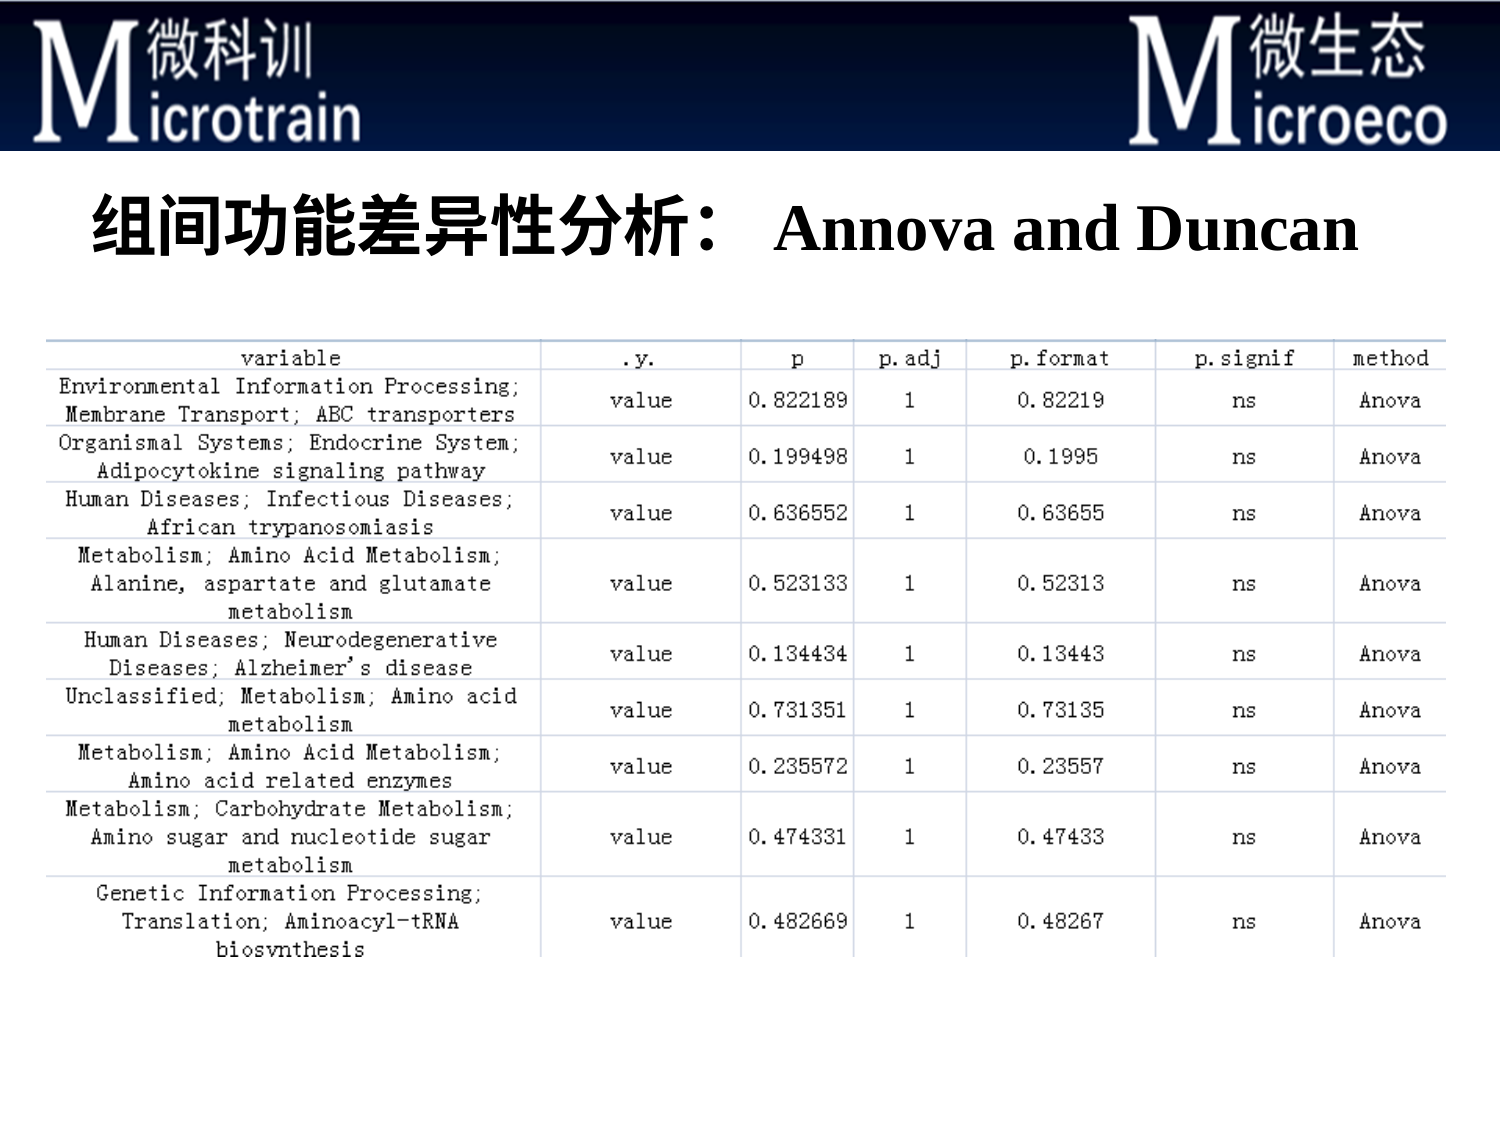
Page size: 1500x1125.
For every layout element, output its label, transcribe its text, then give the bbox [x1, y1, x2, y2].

title 组间功能差异性分析：Annova and Duncan [75, 160, 1425, 303]
picture [46, 339, 1446, 958]
picture [0, 0, 1500, 152]
